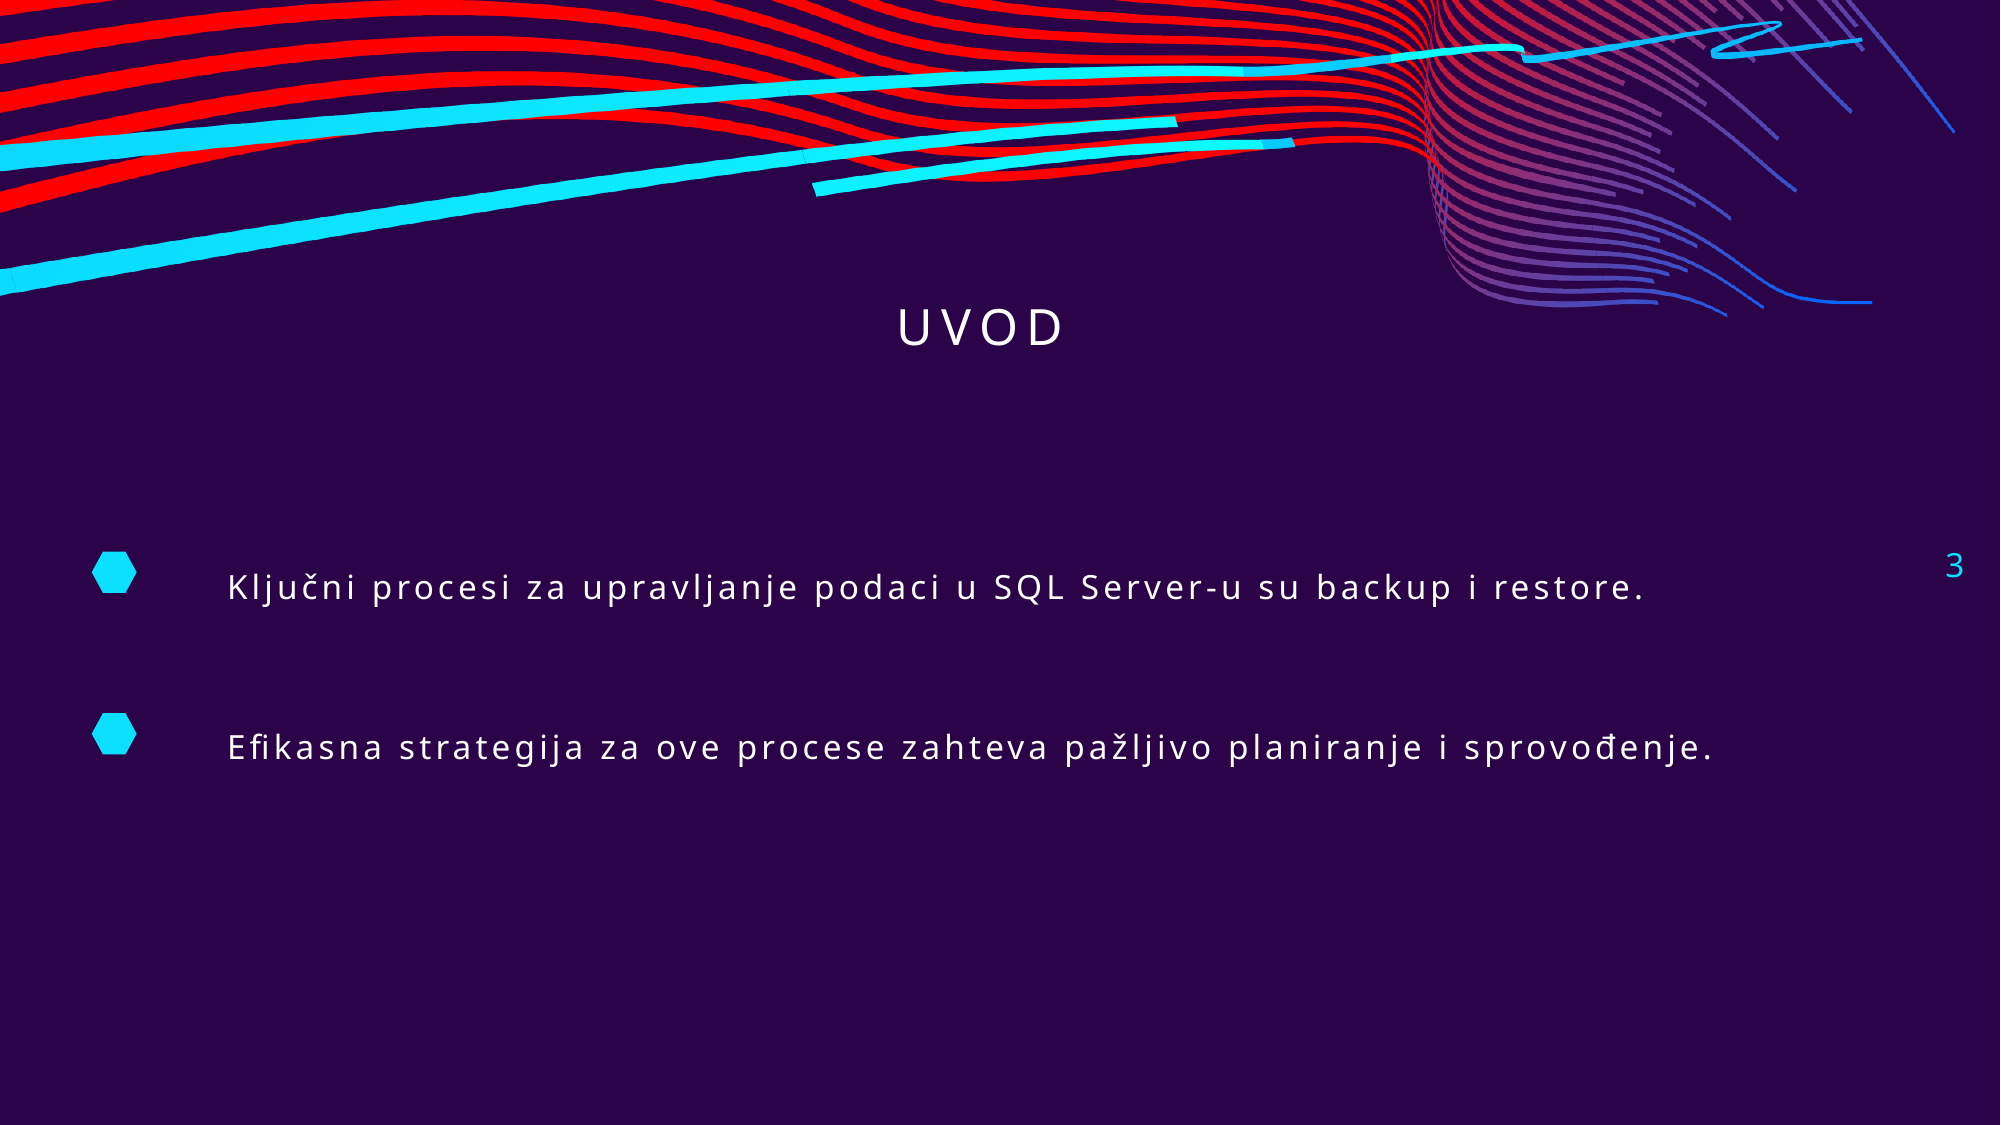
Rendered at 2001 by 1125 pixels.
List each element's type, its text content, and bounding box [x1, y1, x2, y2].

slide_number 3 [1889, 519, 1980, 615]
picture [0, 0, 2000, 1125]
text_box [91, 551, 137, 593]
text_box [91, 713, 137, 755]
title Uvod [605, 294, 1355, 390]
list Ključni procesi za upravljanje podaci u SQL Server-u su backup i restore. Efikasna strategija za ove procese zahteva pažljivo planiranje i sprovođenje. [212, 519, 1788, 799]
